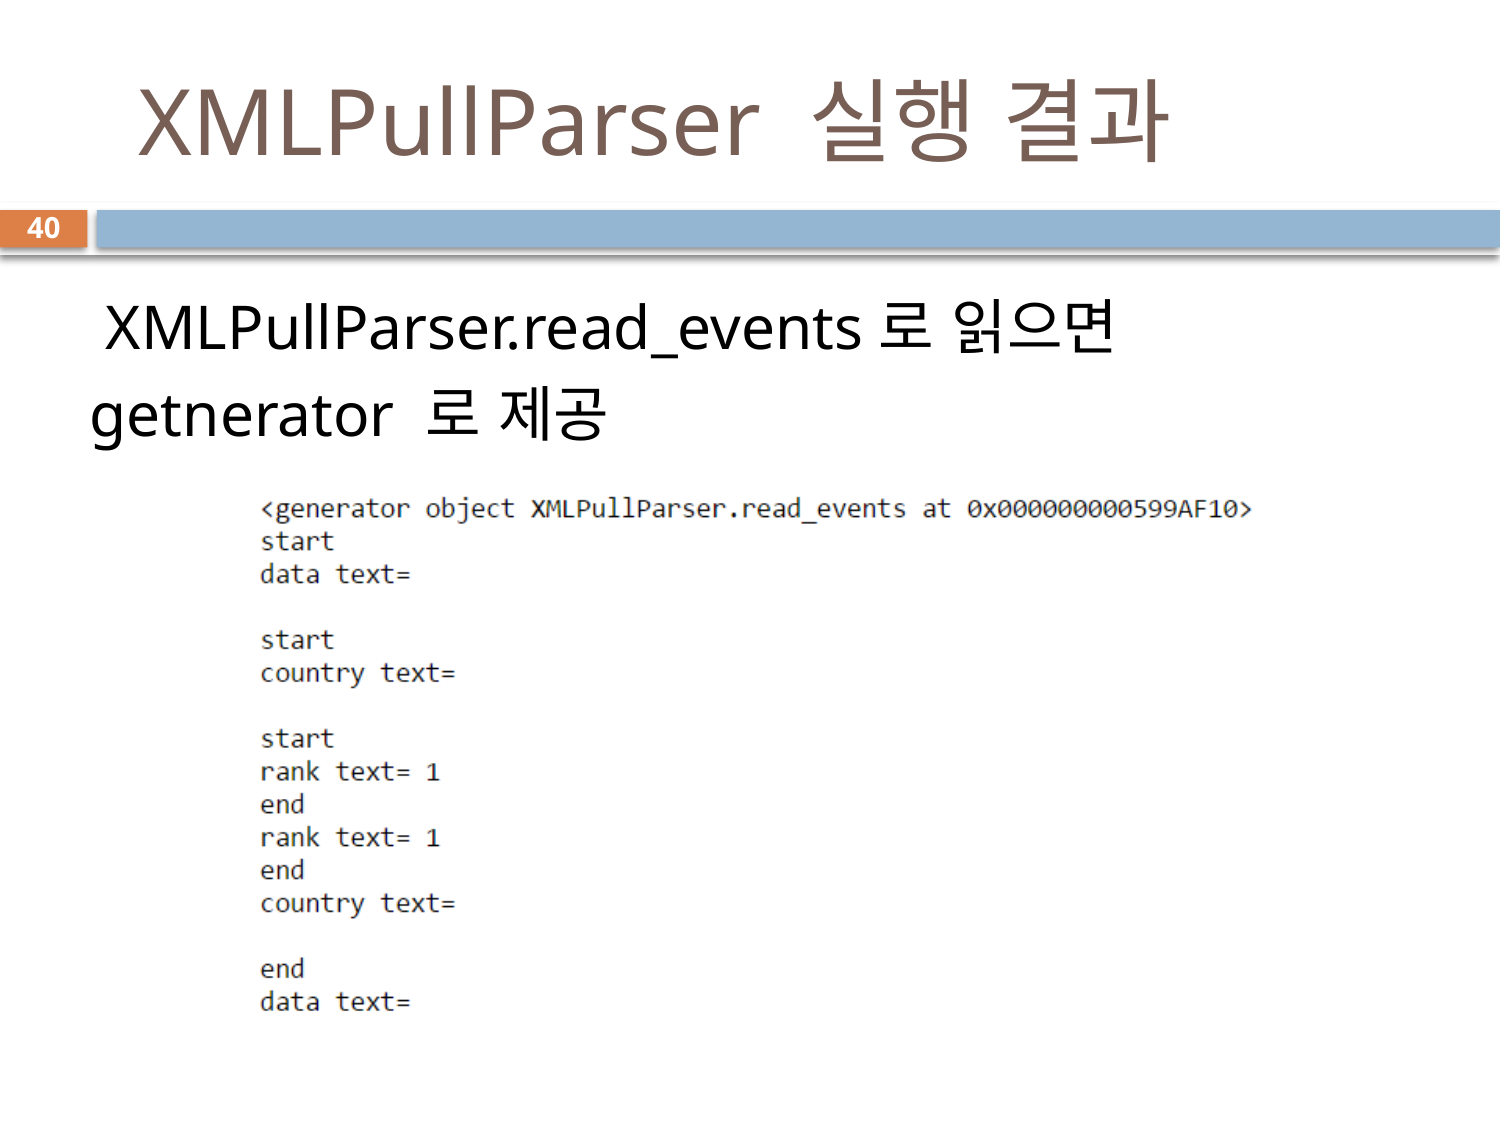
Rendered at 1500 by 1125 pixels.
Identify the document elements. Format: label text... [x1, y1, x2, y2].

title XMLPullParser 실행 결과 [100, 37, 1438, 200]
slide_number 40 [0, 208, 88, 249]
list XMLPullParser.read_events로 읽으면 getnerator 로 제공 [75, 267, 1425, 492]
picture [241, 491, 1288, 1022]
